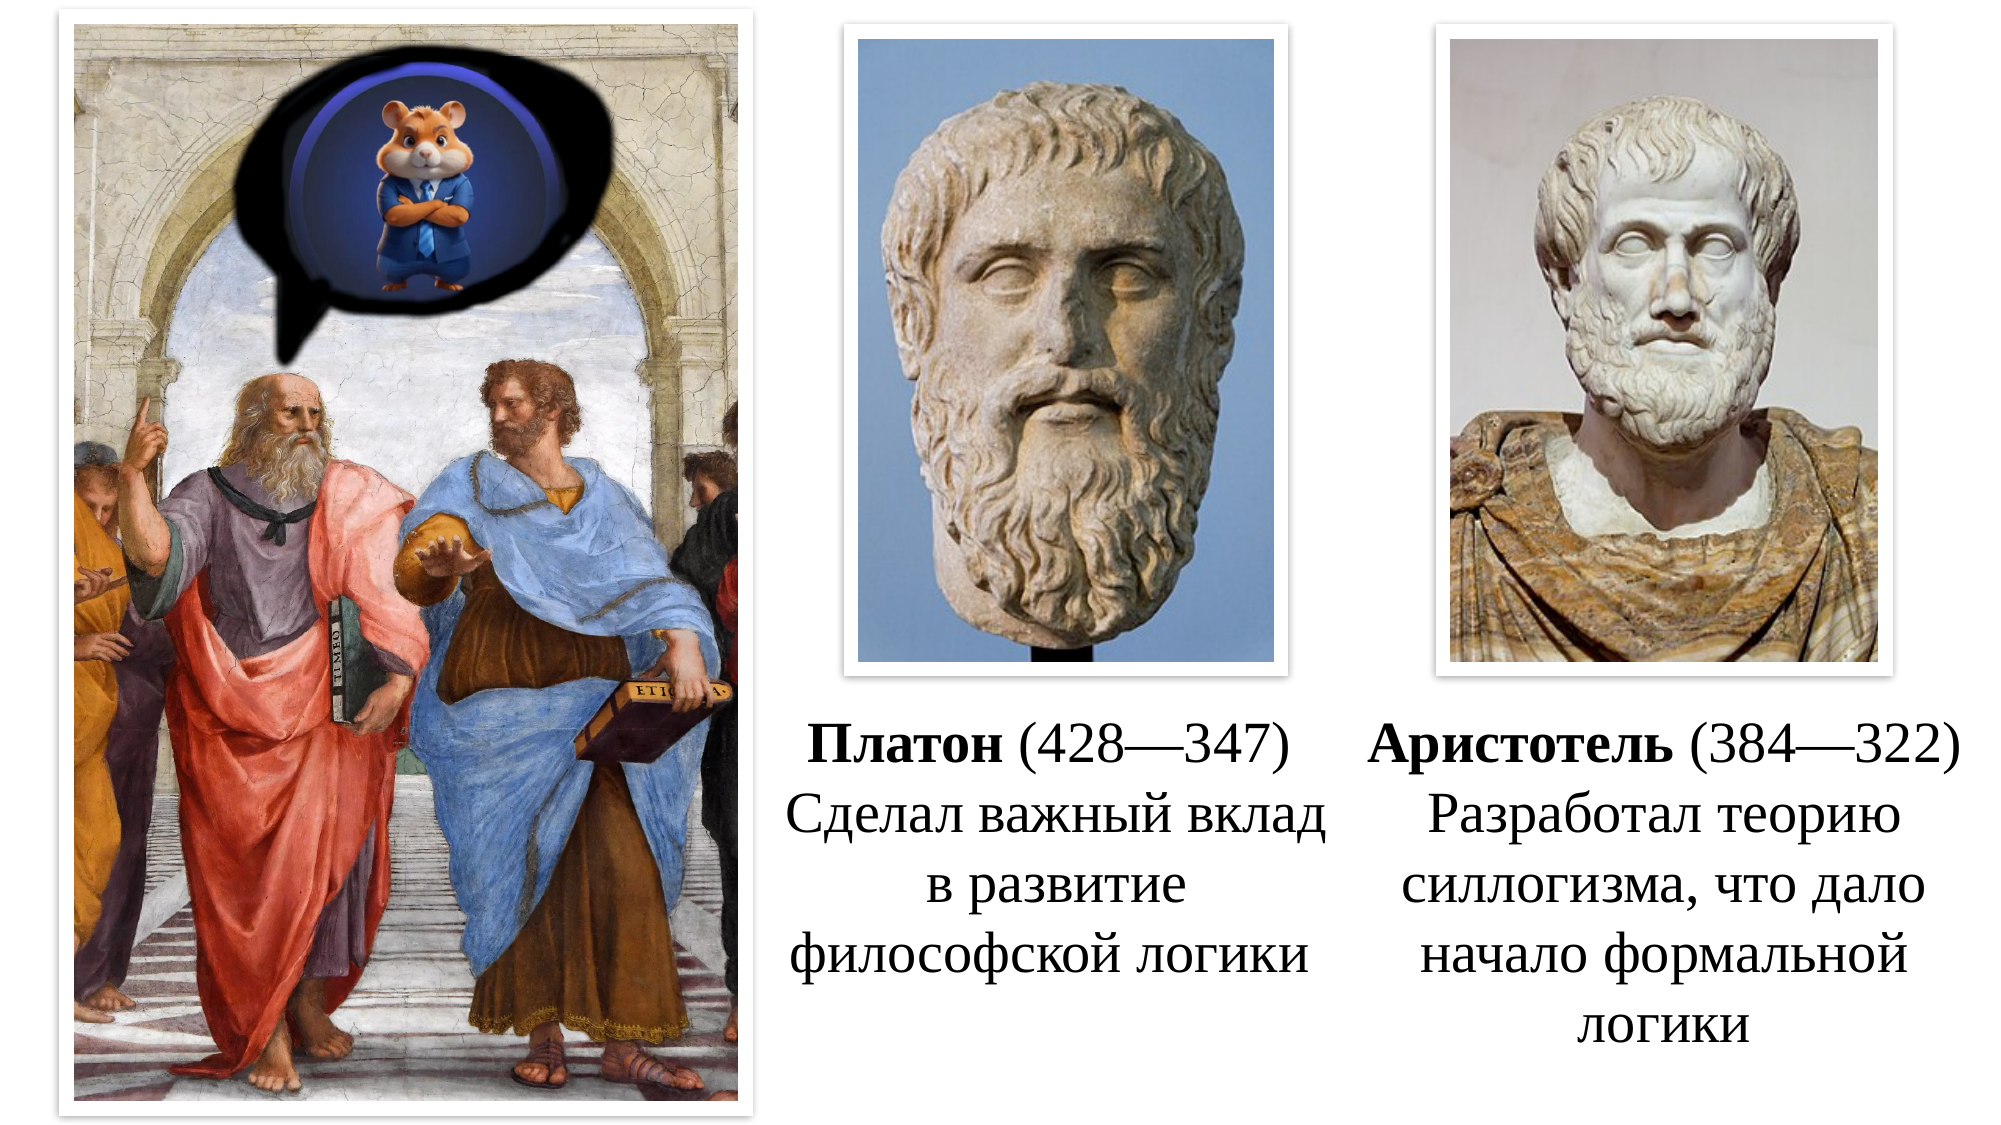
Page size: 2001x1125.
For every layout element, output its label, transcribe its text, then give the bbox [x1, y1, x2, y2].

text_box Аристотель (384—322) Разработал теорию силлогизма, что дало начало формальной логики [1328, 696, 2000, 1059]
text_box Платон (428—347) Сделал важный вклад в развитие философской логики [757, 696, 1328, 945]
picture [73, 24, 739, 1101]
picture [858, 38, 1274, 662]
picture [1450, 38, 1879, 662]
